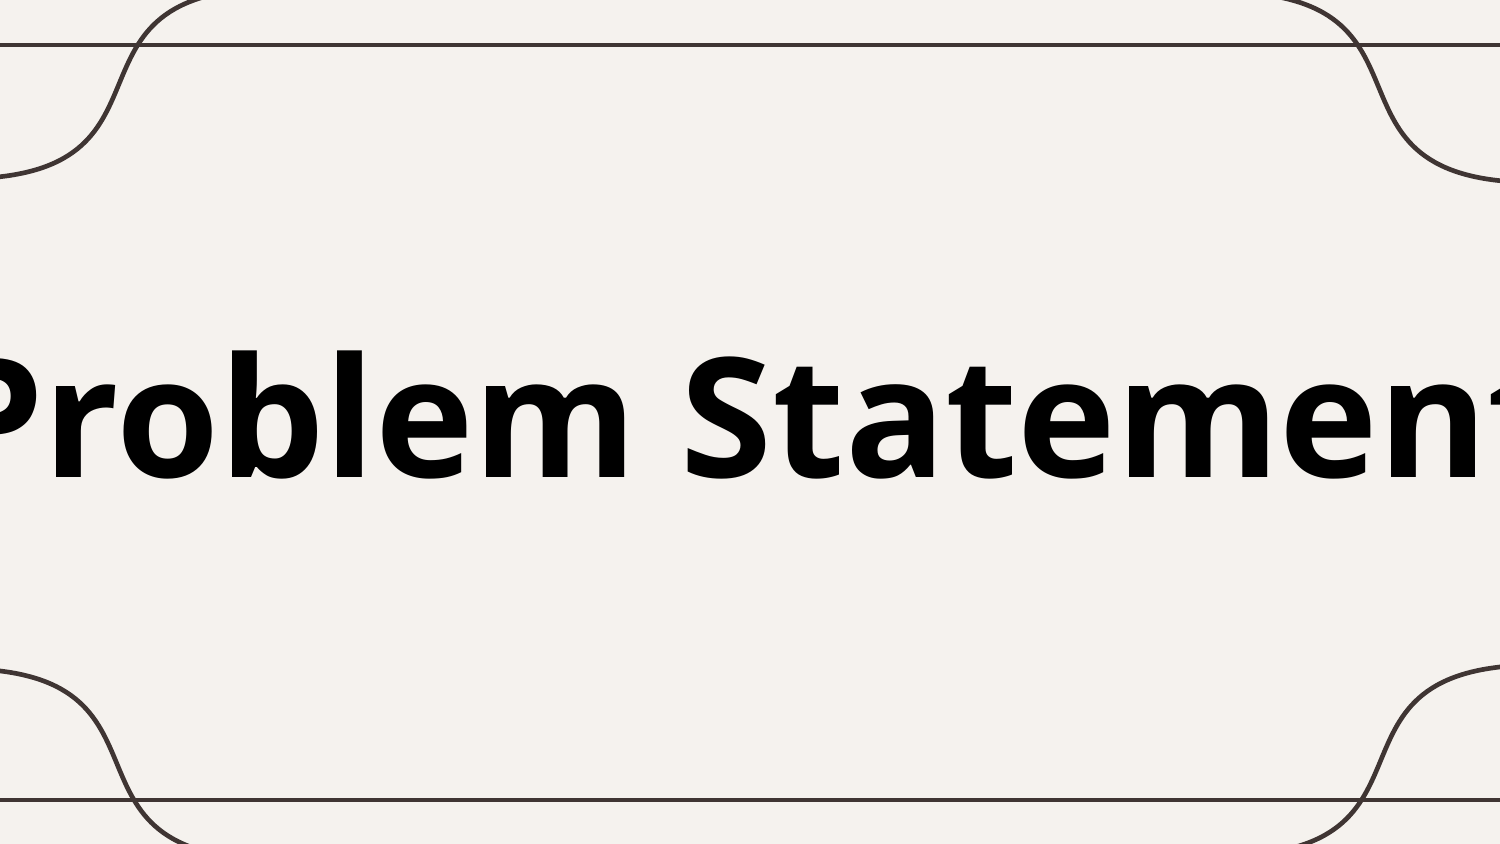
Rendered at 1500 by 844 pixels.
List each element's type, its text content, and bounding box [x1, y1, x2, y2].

subtitle Problem Statement [0, 296, 1500, 548]
